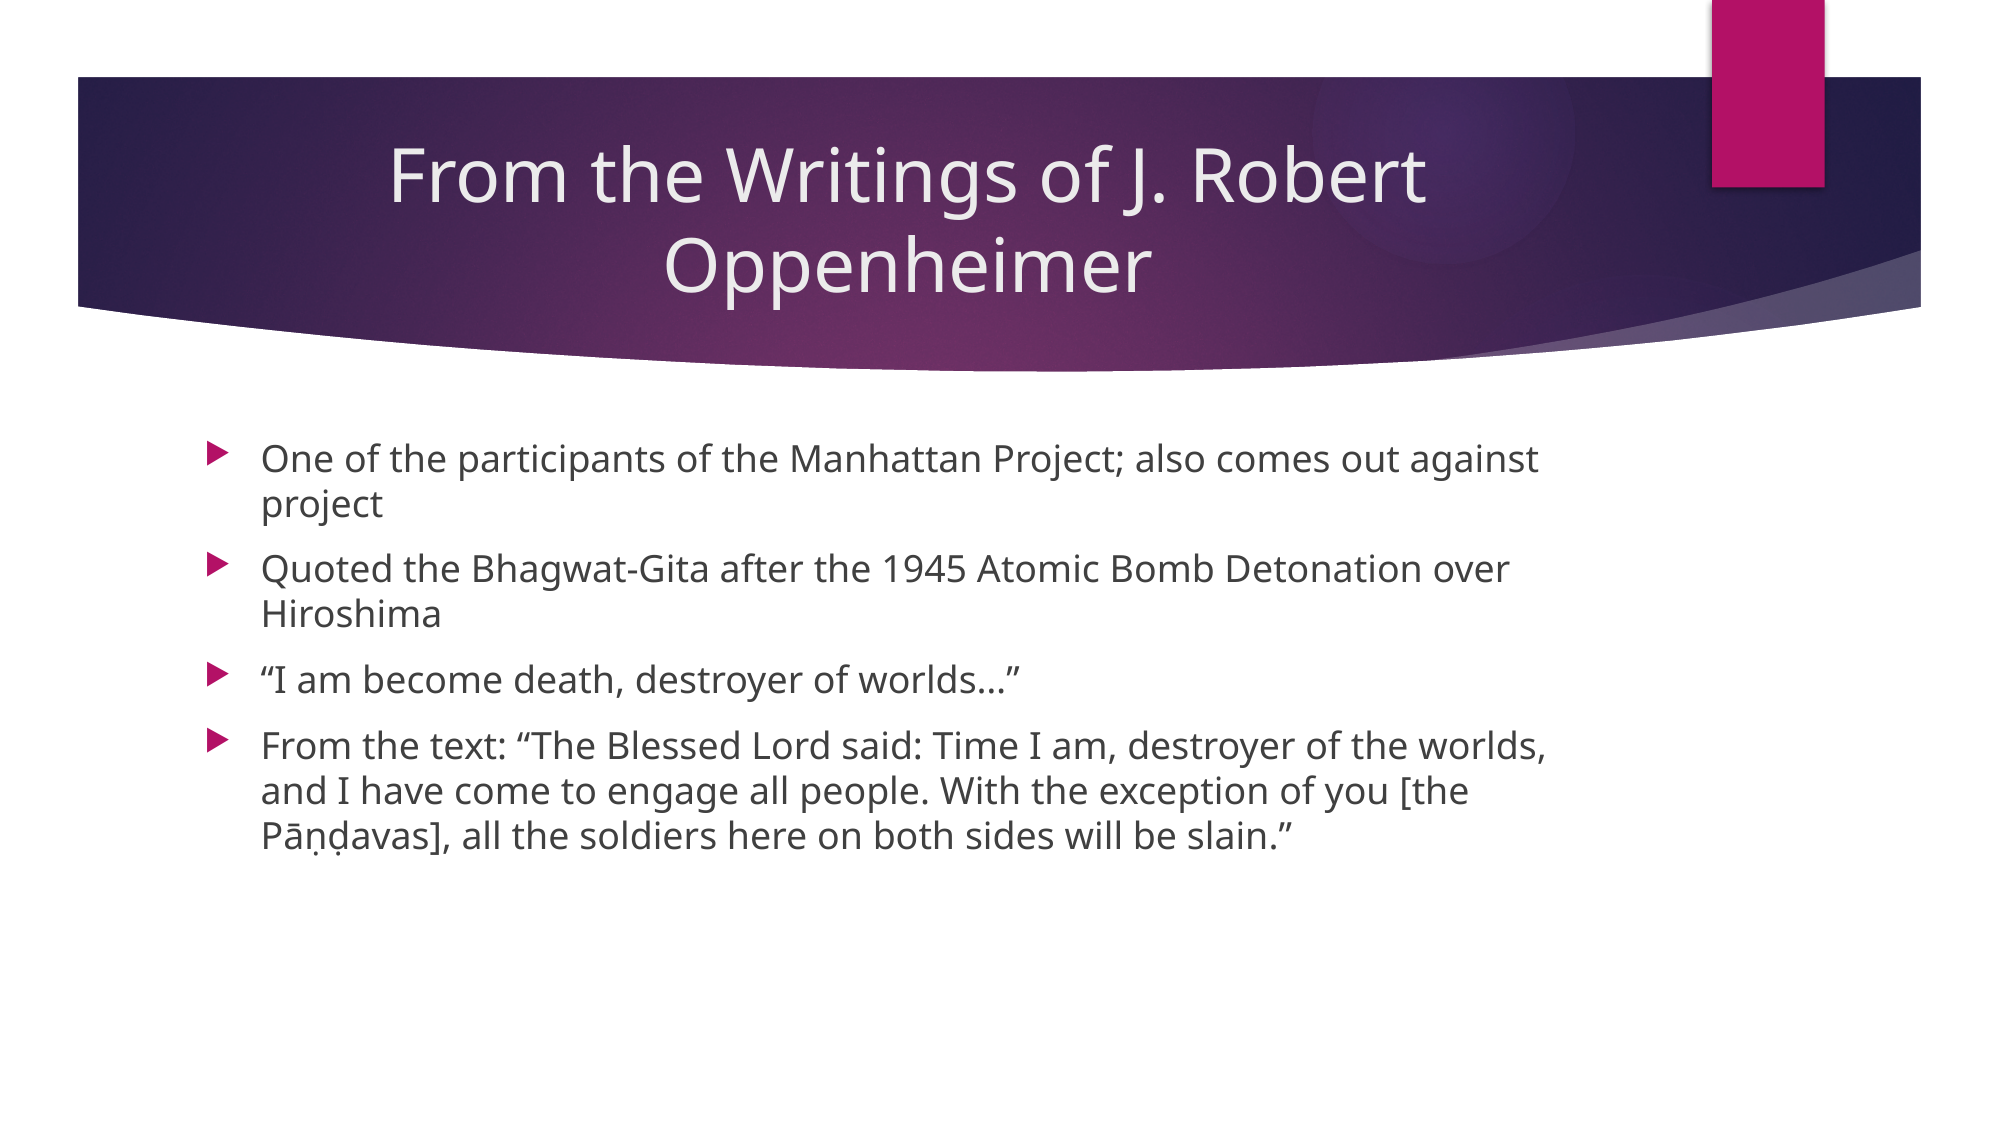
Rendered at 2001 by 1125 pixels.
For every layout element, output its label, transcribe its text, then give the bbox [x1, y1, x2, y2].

title From the Writings of J. Robert Oppenheimer [189, 159, 1627, 276]
list One of the participants of the Manhattan Project; also comes out against project Quoted the Bhagwat-Gita after the 1945 Atomic Bomb Detonation over Hiroshima “I am become death, destroyer of worlds…” From the text: “The Blessed Lord said: Time I am, destroyer of the worlds, and I have come to engage all people. With the exception of you [the Pāṇḍavas], all the soldiers here on both sides will be slain.” [189, 427, 1638, 988]
